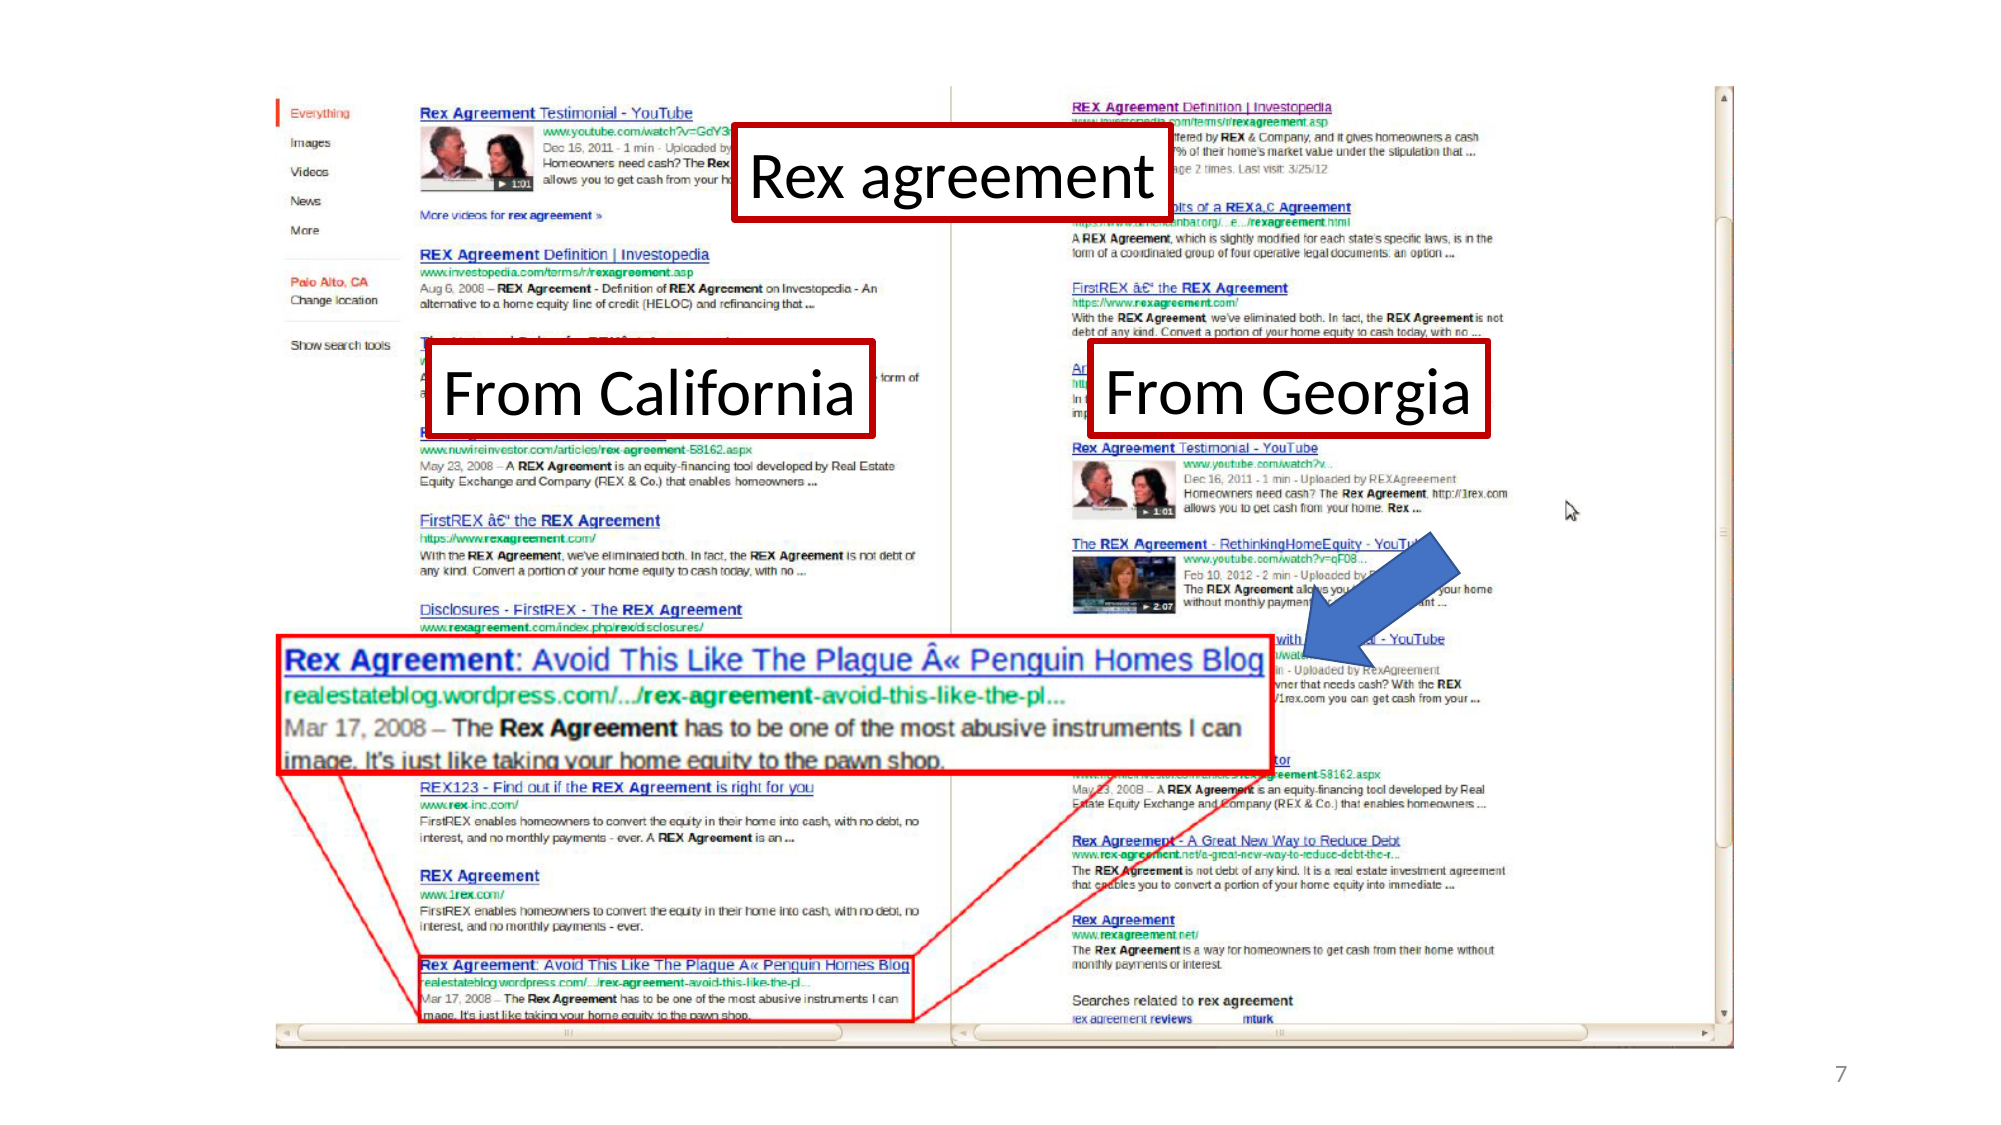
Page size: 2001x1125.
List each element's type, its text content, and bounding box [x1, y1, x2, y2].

picture [262, 71, 1734, 1050]
slide_number 7 [1412, 1042, 1863, 1103]
